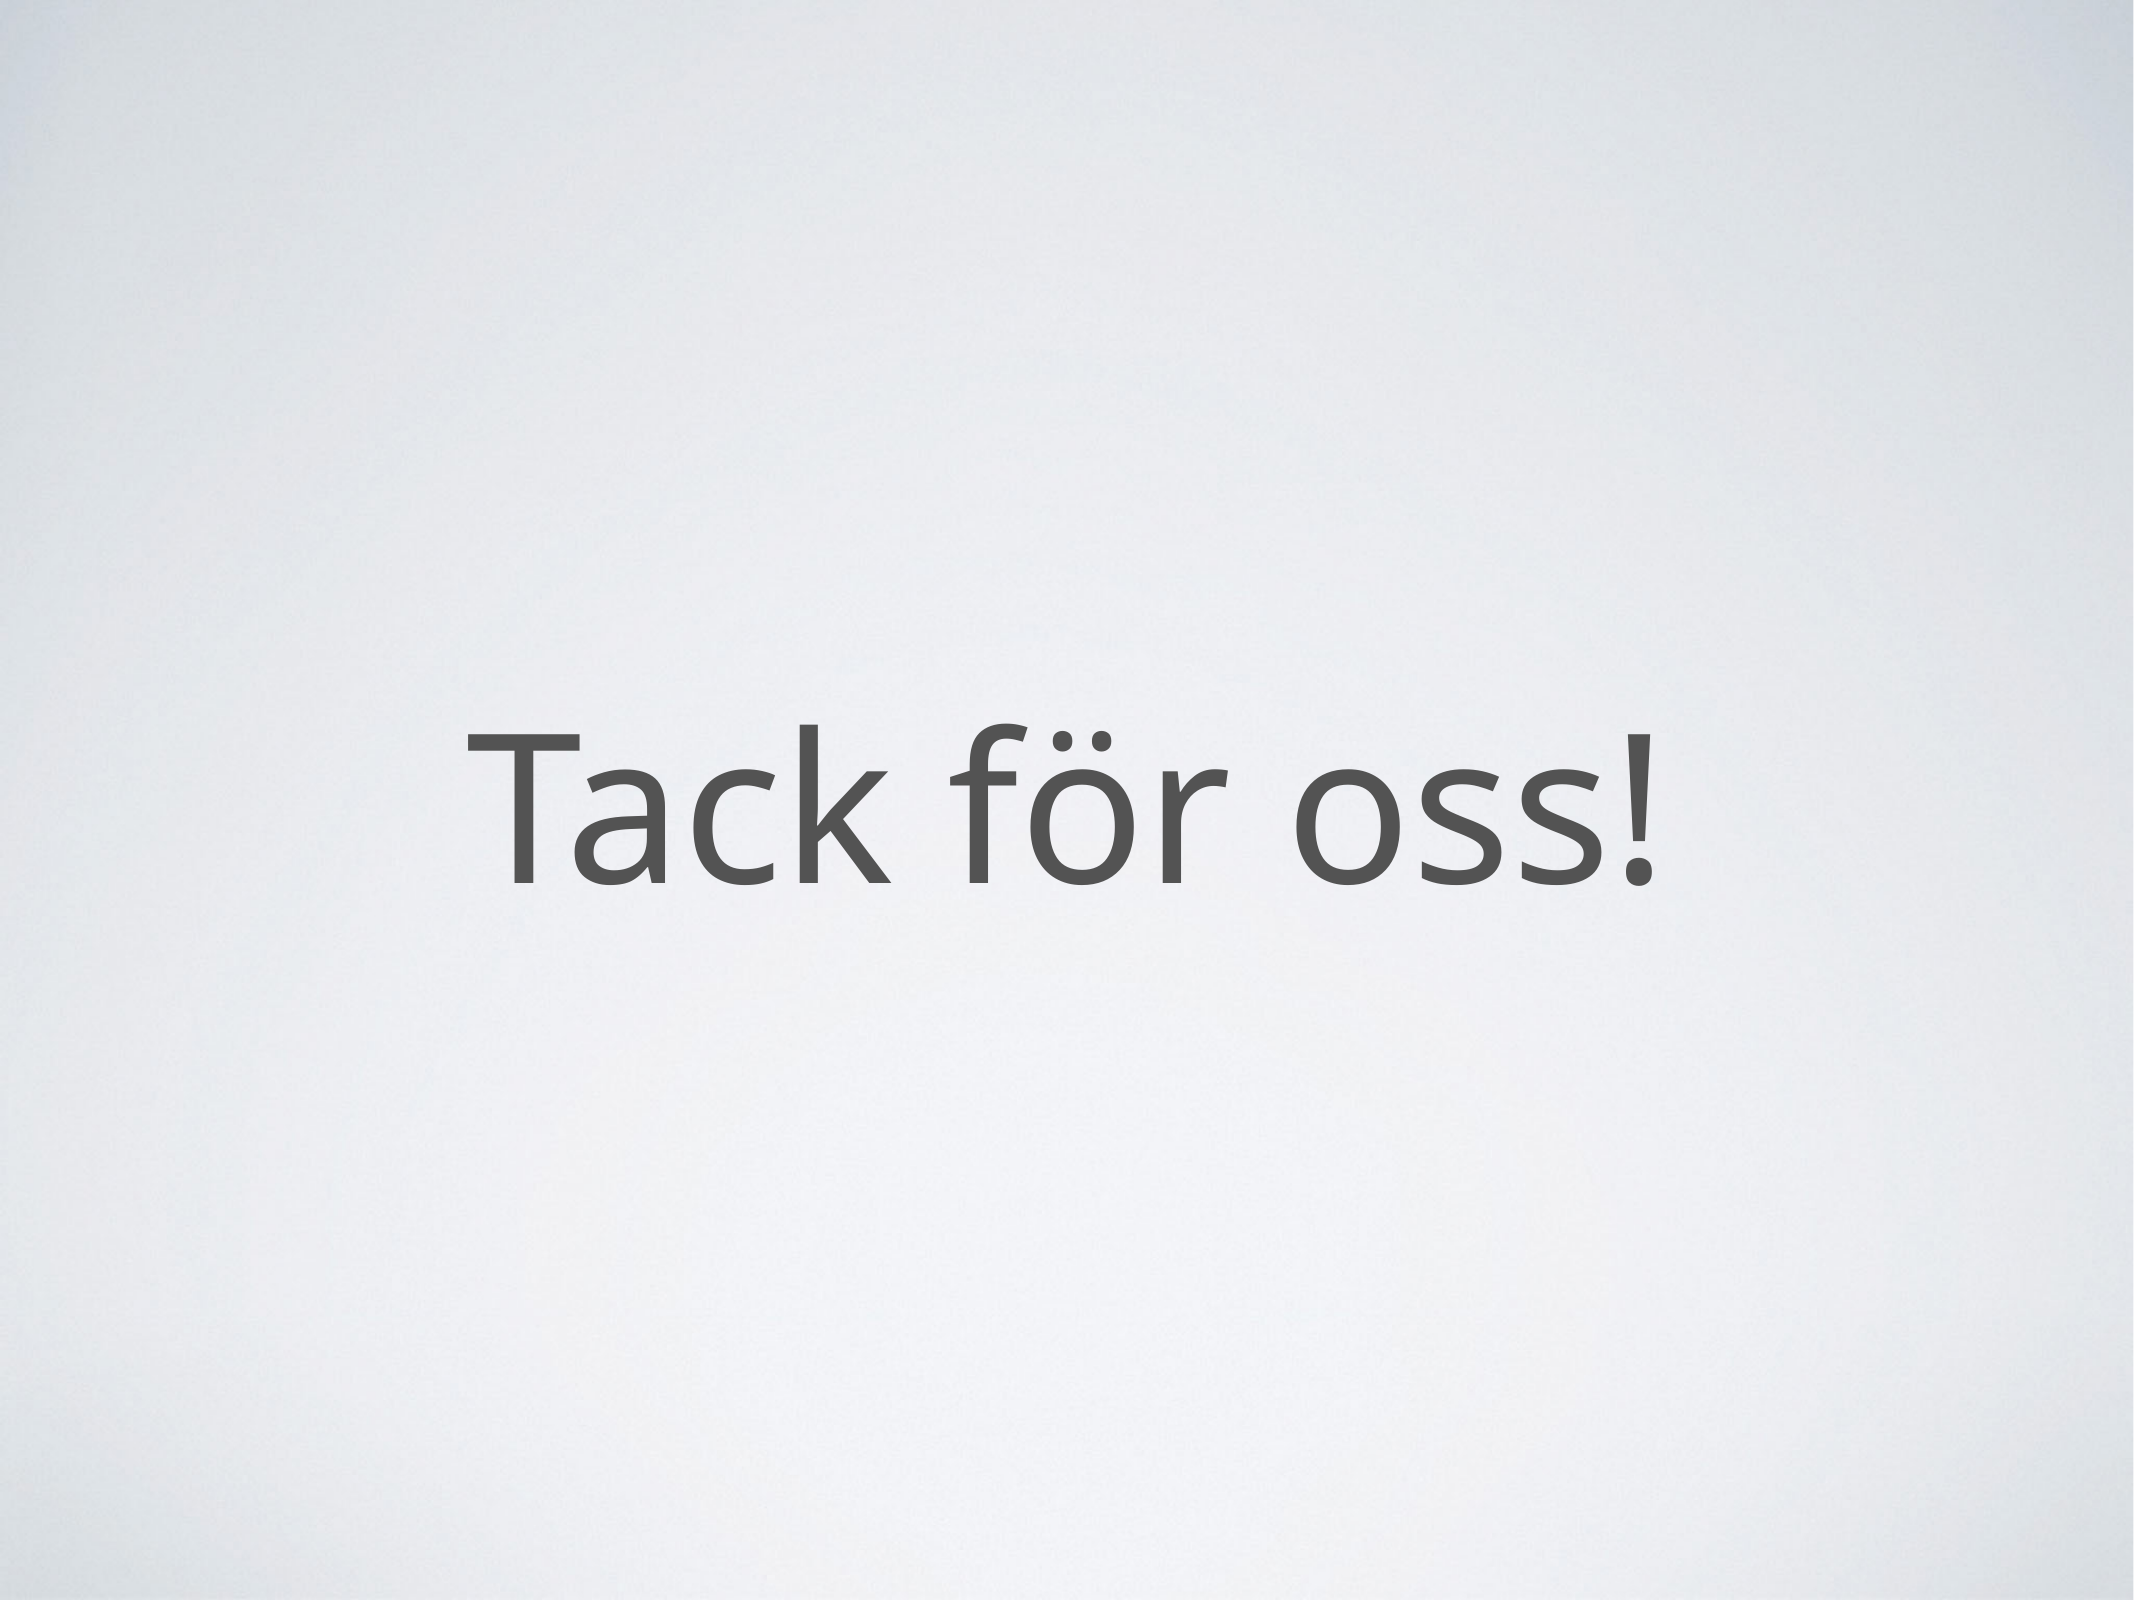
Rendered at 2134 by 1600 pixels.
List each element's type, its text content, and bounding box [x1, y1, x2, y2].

text_box Tack för oss! [457, 666, 1676, 934]
picture [0, 0, 2134, 1600]
